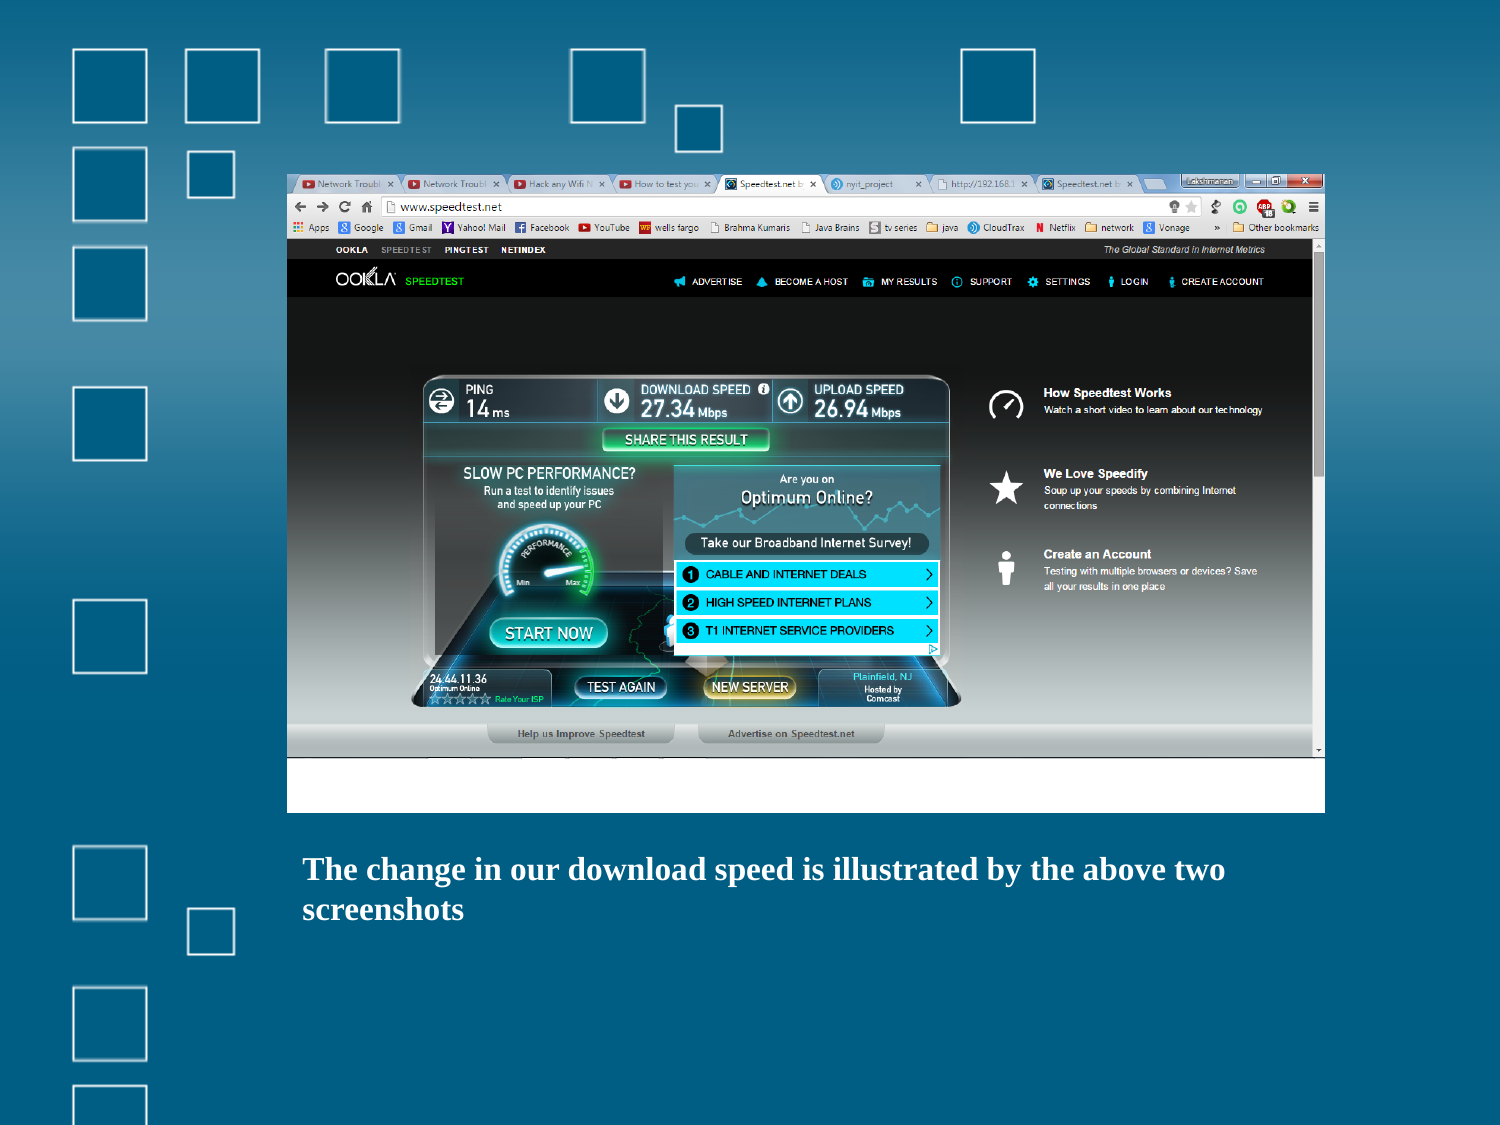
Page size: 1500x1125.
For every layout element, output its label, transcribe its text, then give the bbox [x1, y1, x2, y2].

picture [72, 599, 147, 674]
title The change in our download speed is illustrated by the above two screenshots [287, 837, 1376, 976]
picture [72, 845, 147, 922]
picture [187, 908, 235, 956]
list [287, 174, 1326, 814]
picture [72, 985, 147, 1062]
picture [72, 1085, 147, 1125]
picture [0, 11, 1500, 578]
